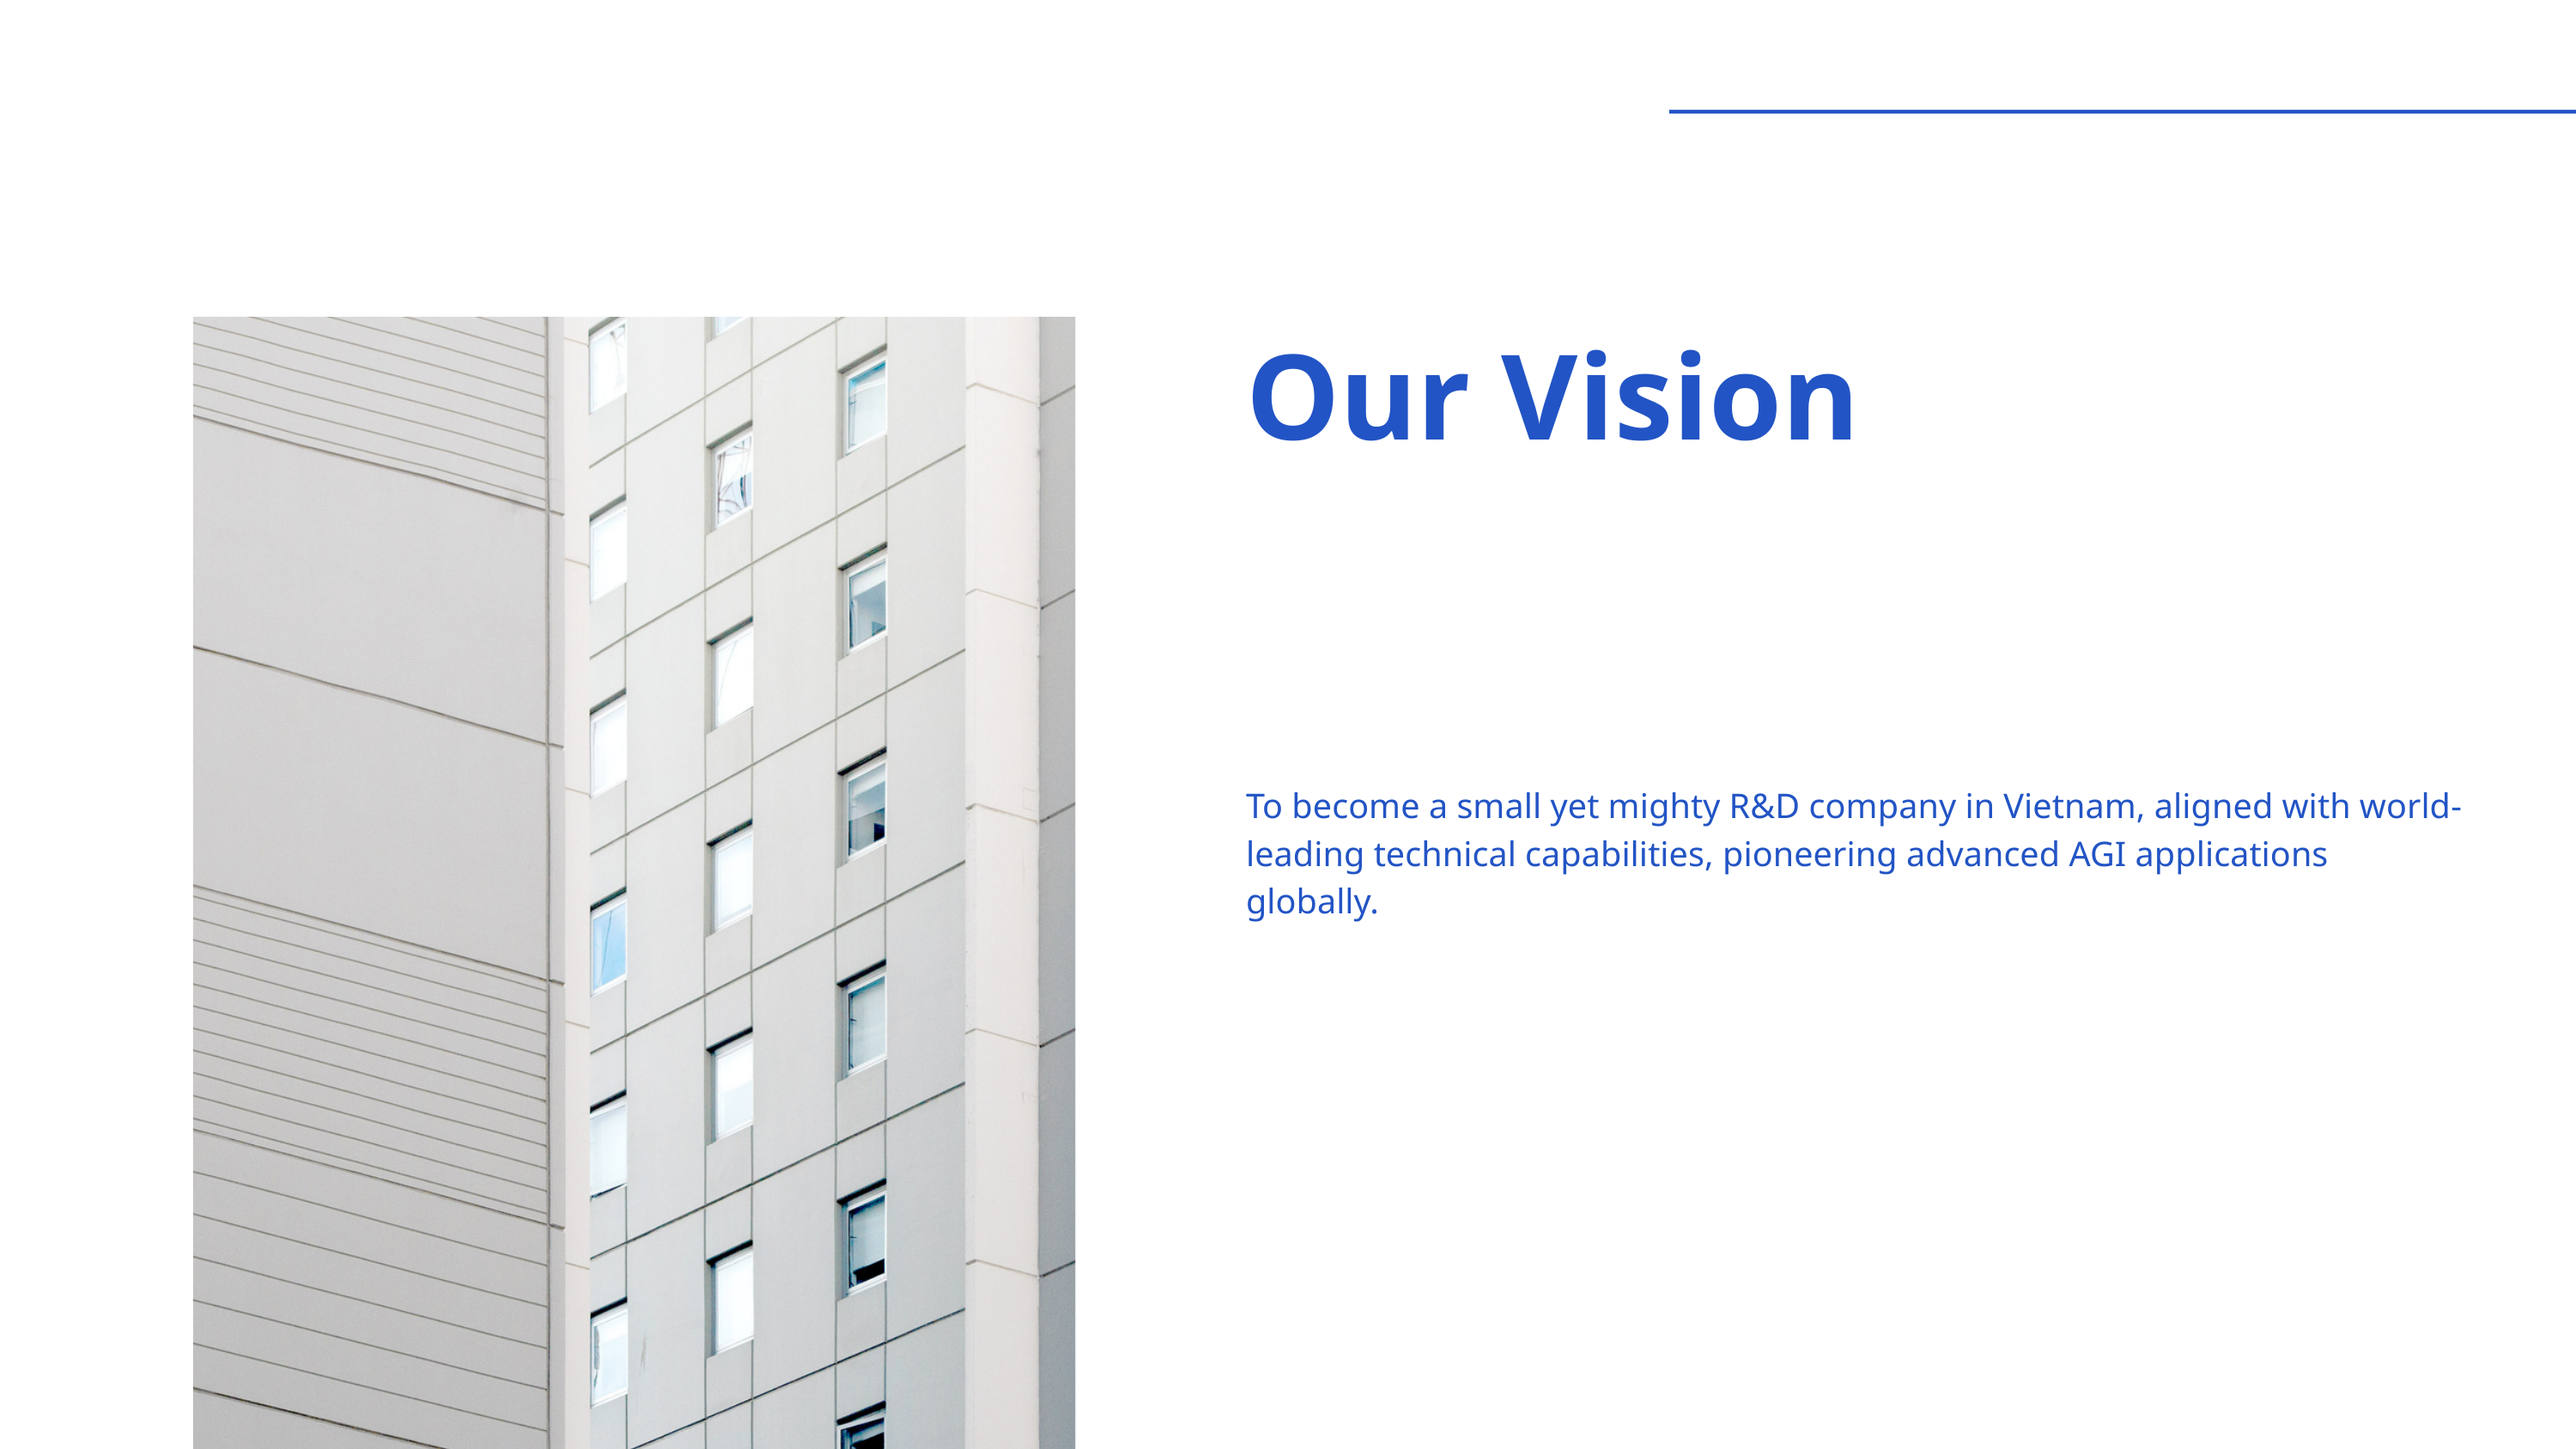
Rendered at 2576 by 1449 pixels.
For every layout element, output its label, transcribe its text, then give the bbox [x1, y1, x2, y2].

text_box Our Vision [1246, 321, 2432, 464]
text_box [192, 317, 1076, 1449]
text_box To become a small yet mighty R&D company in Vietnam, aligned with world-leading technical capabilities, pioneering advanced AGI applications globally. [1246, 778, 2466, 921]
